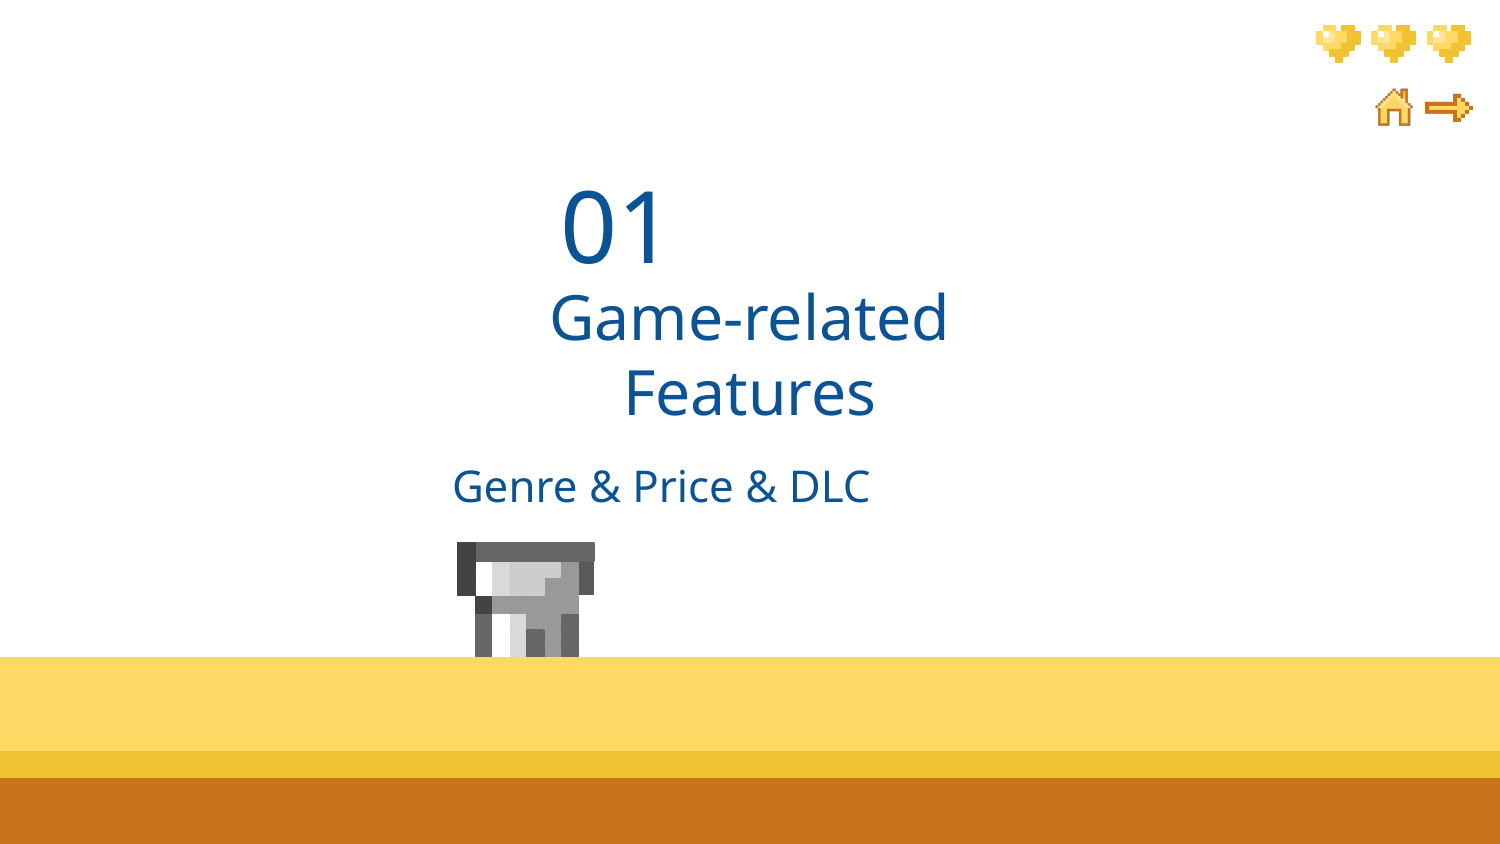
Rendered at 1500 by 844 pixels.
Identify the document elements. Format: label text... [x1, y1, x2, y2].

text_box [1427, 25, 1471, 63]
subtitle Genre & Price & DLC [287, 443, 1213, 574]
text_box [1371, 25, 1416, 63]
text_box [1316, 25, 1361, 63]
picture [1374, 88, 1413, 127]
title 01 [51, 181, 1449, 299]
picture [1425, 92, 1473, 122]
title Game-related Features [218, 283, 1282, 422]
